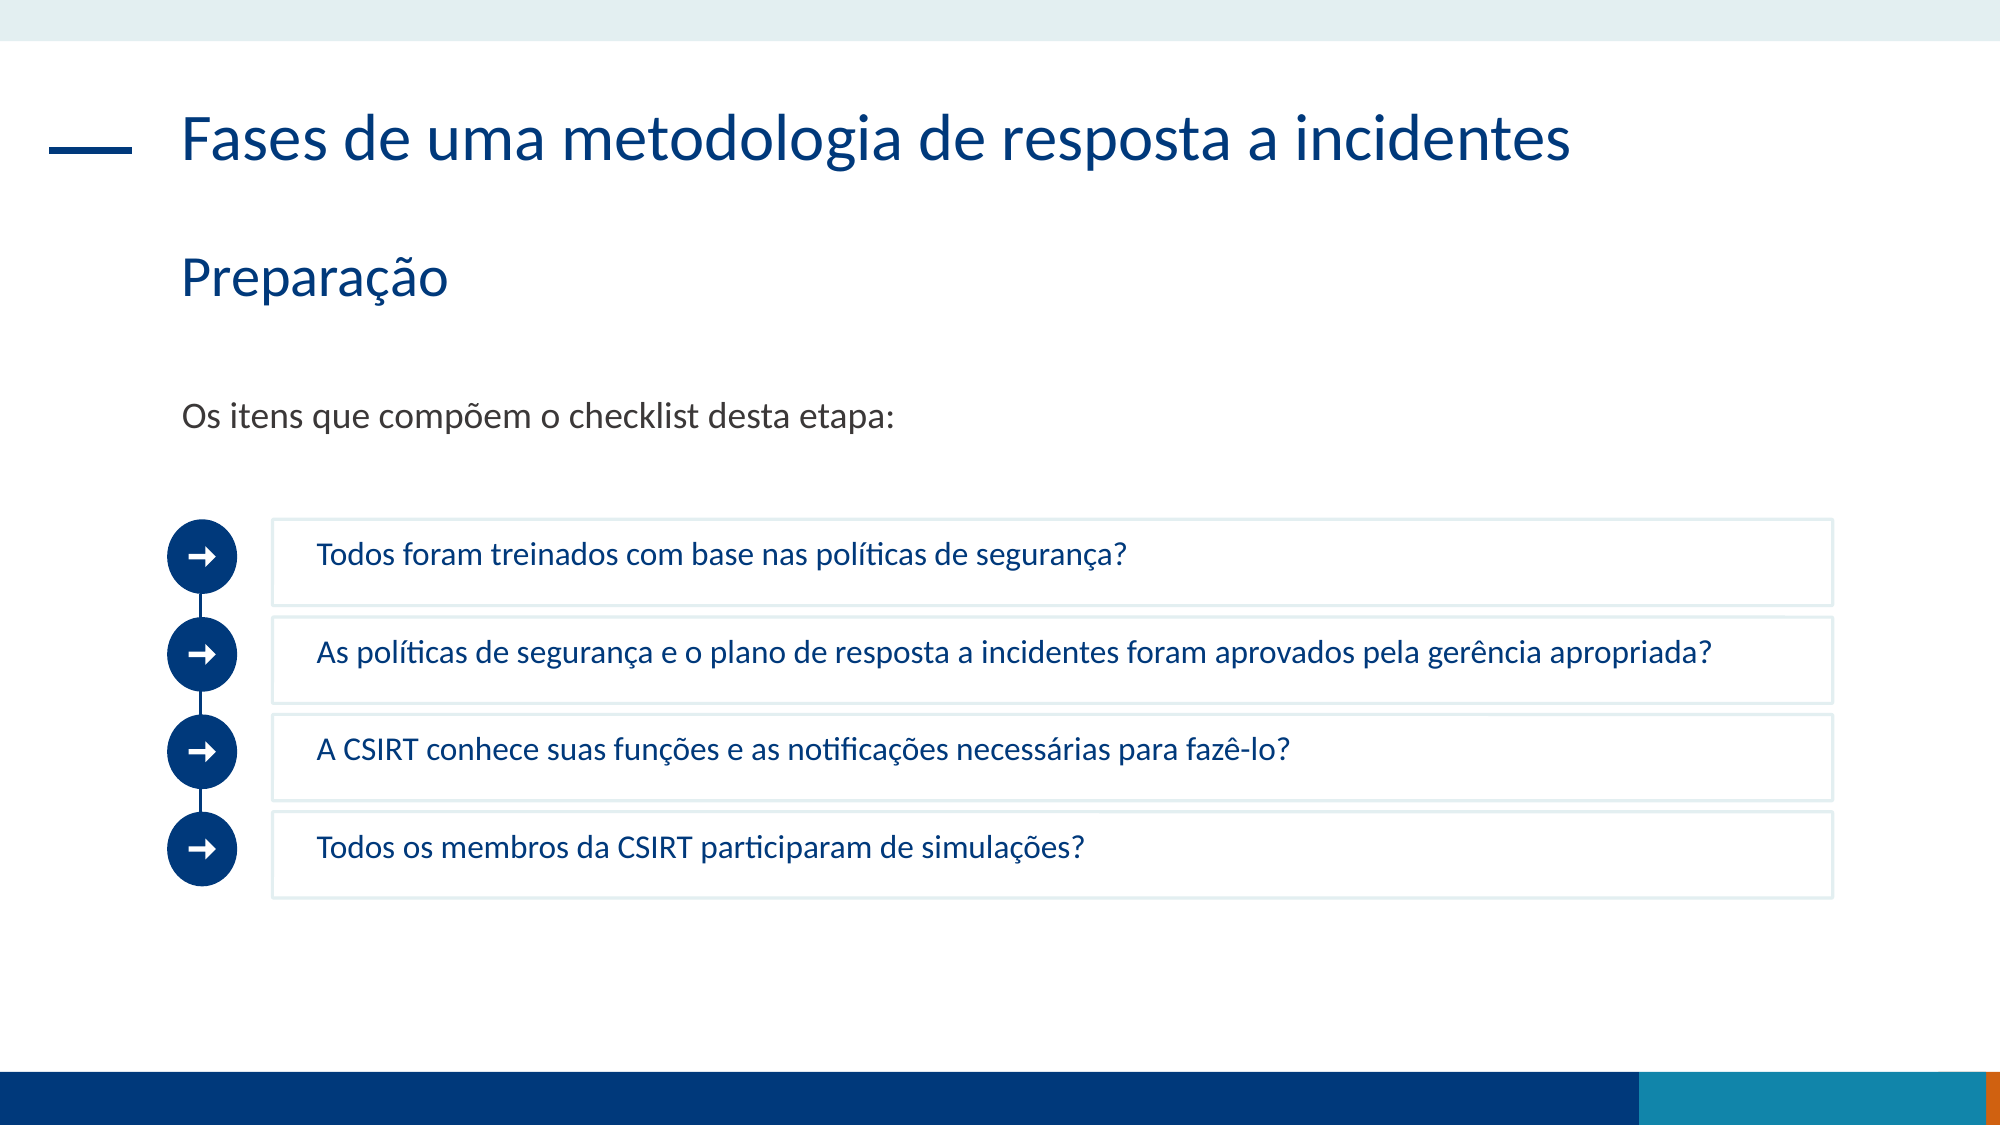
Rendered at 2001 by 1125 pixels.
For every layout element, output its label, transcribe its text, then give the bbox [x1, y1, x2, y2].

list Fases de uma metodologia de resposta a incidentes [167, 95, 1833, 237]
list Preparação [167, 238, 1833, 380]
text_box Os itens que compõem o checklist desta etapa: [167, 383, 1168, 444]
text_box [167, 519, 1833, 899]
